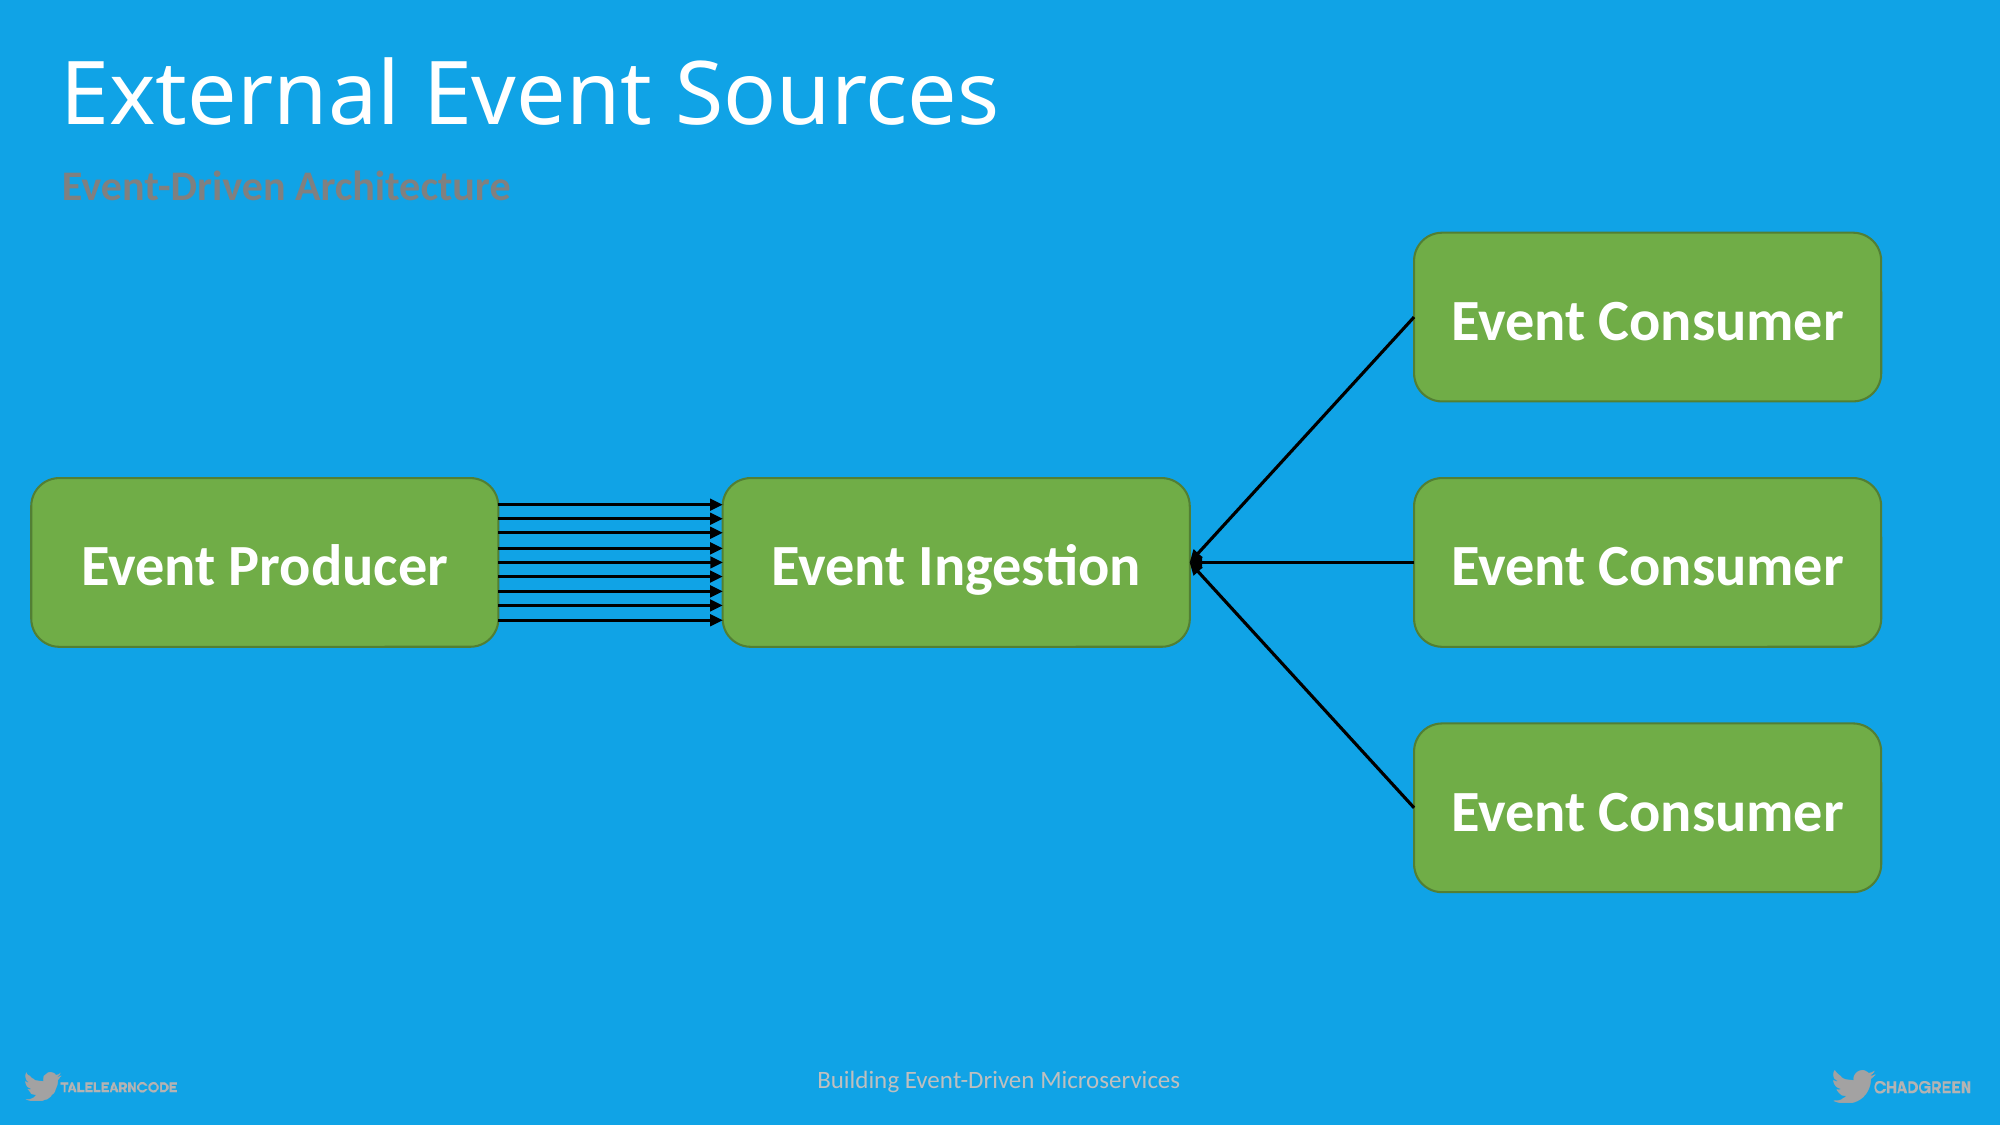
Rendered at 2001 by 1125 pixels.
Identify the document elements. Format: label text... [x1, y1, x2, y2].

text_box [1189, 562, 1415, 808]
text_box Event-Driven Architecture [46, 156, 1955, 217]
text_box Event Consumer [1413, 231, 1883, 403]
text_box Event Consumer [1415, 477, 1883, 648]
text_box Event Ingestion [721, 477, 1189, 648]
title External Event Sources [45, 40, 1952, 151]
text_box Event Consumer [1413, 722, 1883, 894]
text_box Event Producer [30, 477, 500, 648]
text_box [1189, 317, 1415, 562]
